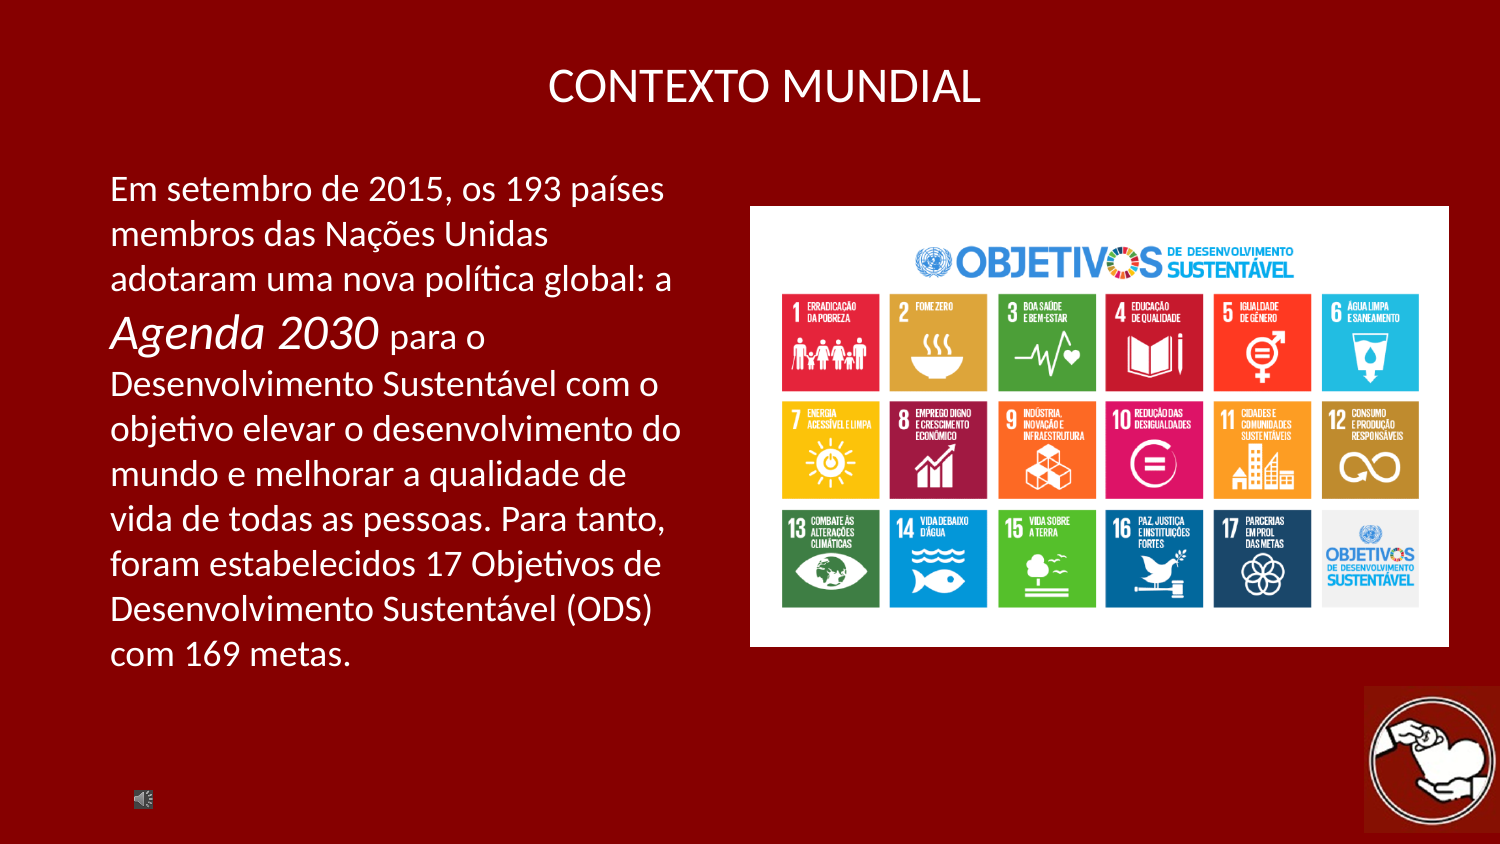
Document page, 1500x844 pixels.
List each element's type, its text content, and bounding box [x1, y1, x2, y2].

picture [1363, 686, 1500, 833]
text_box CONTEXTO MUNDIAL [288, 46, 1248, 118]
picture [749, 206, 1449, 647]
picture [133, 789, 155, 810]
text_box Em setembro de 2015, os 193 países membros das Nações Unidas adotaram uma nova política global: a Agenda 2030 para o Desenvolvimento Sustentável com o objetivo elevar o desenvolvimento do mundo e melhorar a qualidade de vida de todas as pessoas. Para tanto, foram estabelecidos 17 Objetivos de Desenvolvimento Sustentável (ODS) com 169 metas. [98, 158, 696, 680]
